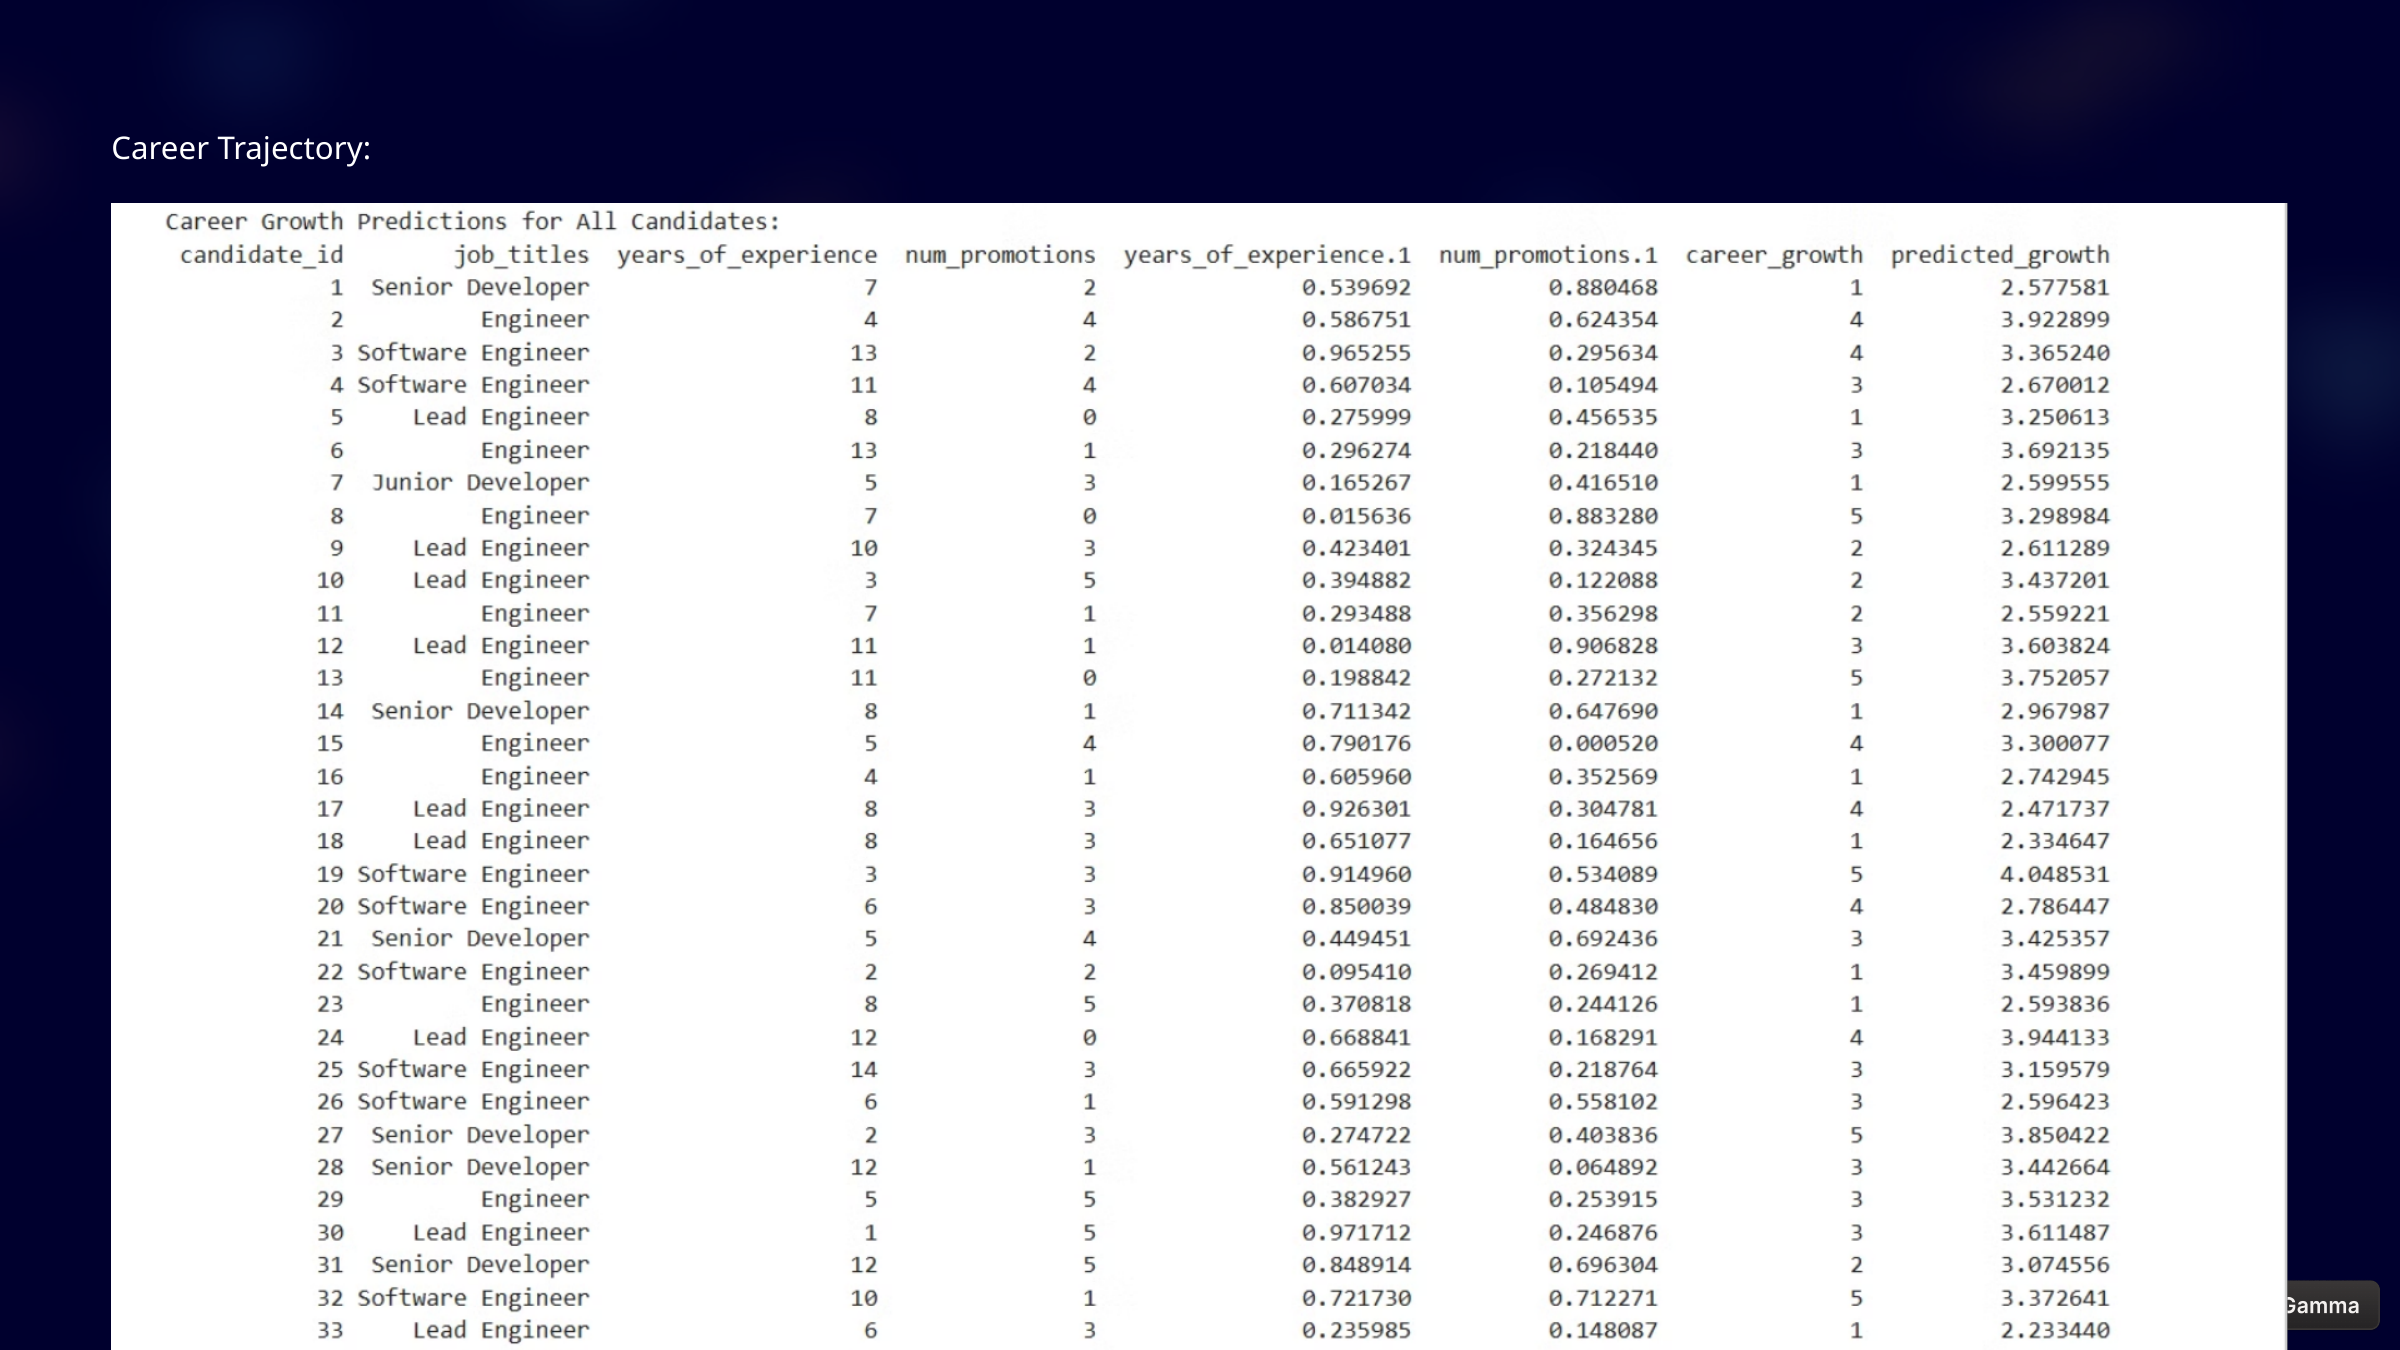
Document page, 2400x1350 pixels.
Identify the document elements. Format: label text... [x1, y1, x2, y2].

text_box Career Trajectory: [111, 116, 2289, 168]
picture [111, 203, 2389, 1350]
